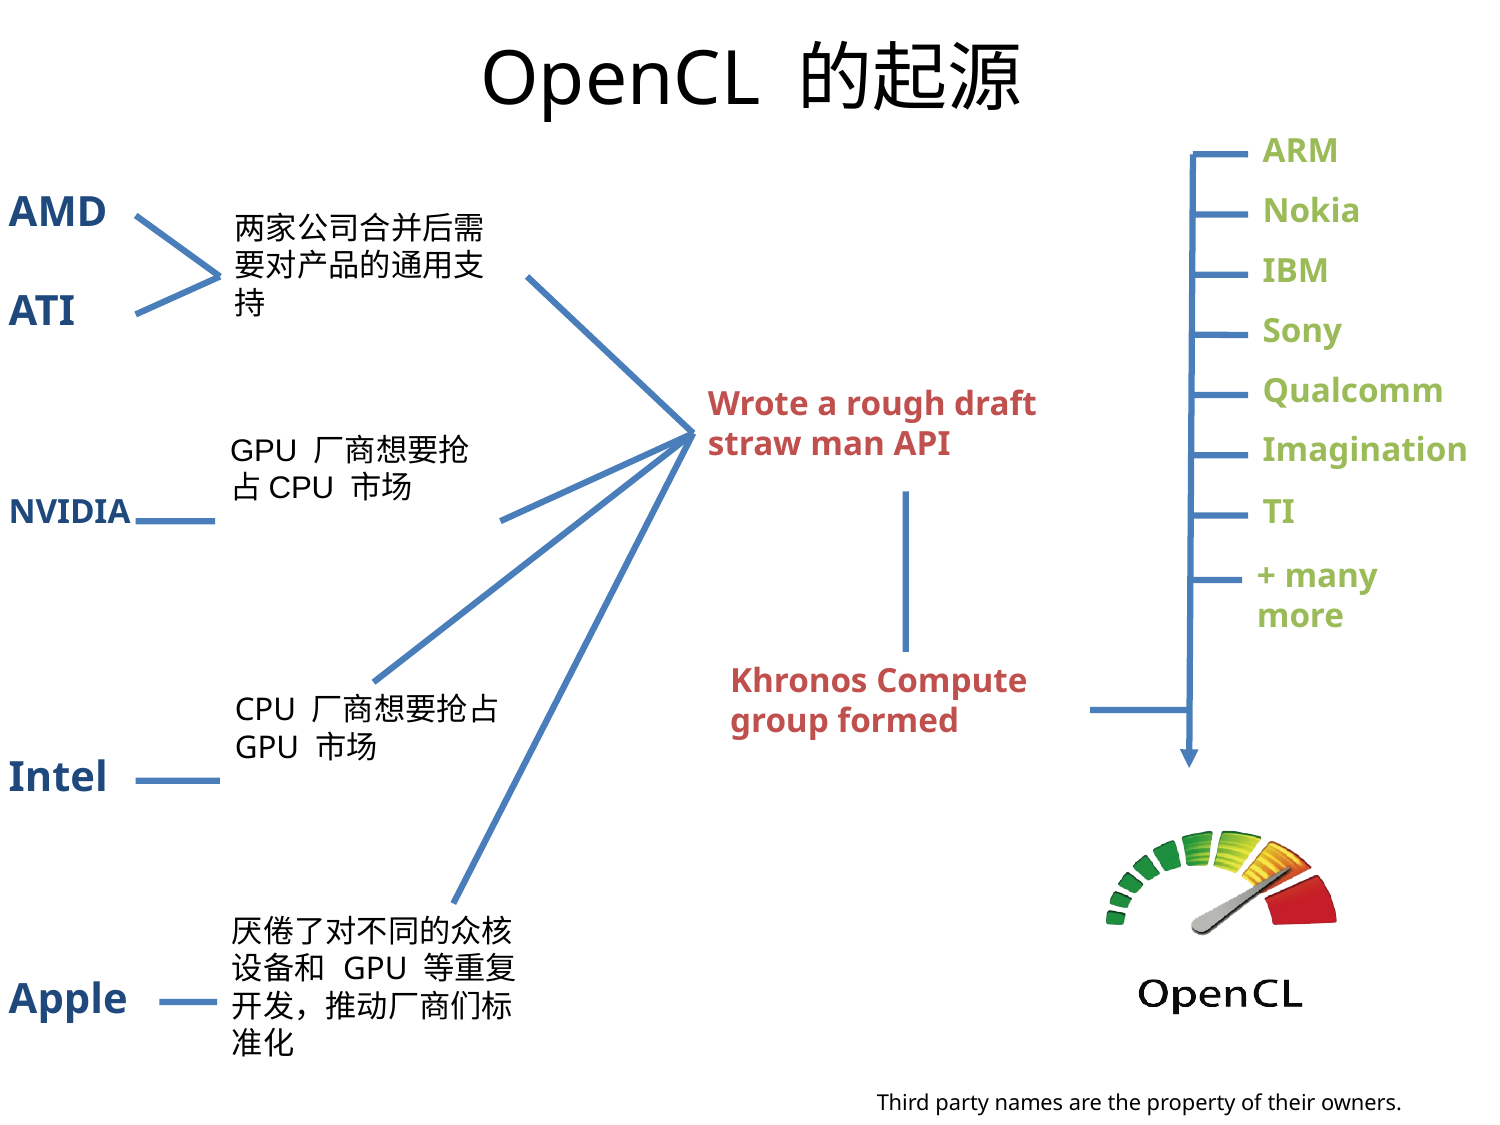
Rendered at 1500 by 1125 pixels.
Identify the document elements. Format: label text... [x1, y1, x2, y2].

text_box Wrote a rough draft straw man API [693, 375, 1119, 540]
text_box Apple [0, 964, 160, 1099]
text_box CPU 厂商想要抢占 GPU 市场 [219, 682, 527, 877]
text_box ATI [0, 276, 136, 352]
text_box [452, 432, 694, 904]
text_box [500, 433, 691, 522]
text_box Khronos Compute group formed [715, 651, 1096, 817]
text_box NVIDIA [0, 483, 183, 618]
text_box [1188, 581, 1192, 709]
text_box Imagination [1248, 420, 1500, 536]
text_box [1189, 156, 1194, 579]
text_box TI [1248, 482, 1346, 547]
text_box IBM [1248, 241, 1425, 302]
text_box [526, 275, 694, 433]
text_box Sony [1248, 302, 1470, 362]
text_box [373, 433, 692, 683]
text_box [135, 275, 221, 316]
text_box Third party names are the property of their owners. [862, 1081, 1494, 1125]
text_box [1183, 711, 1196, 769]
text_box 厌倦了对不同的众核设备和 GPU 等重复开发，推动厂商们标准化 [217, 903, 535, 1099]
text_box Intel [0, 742, 136, 878]
text_box AMD [0, 177, 136, 276]
text_box [135, 214, 221, 276]
text_box + many more [1242, 547, 1477, 662]
text_box ARM [1248, 121, 1410, 181]
picture [1078, 818, 1363, 1015]
text_box 两家公司合并后需要对产品的通用支持 [219, 200, 527, 441]
text_box Nokia [1248, 181, 1470, 297]
text_box GPU 厂商想要抢占CPU 市场 [215, 422, 514, 663]
text_box OpenCL 的起源 [76, 0, 1427, 149]
text_box Qualcomm [1248, 362, 1500, 420]
